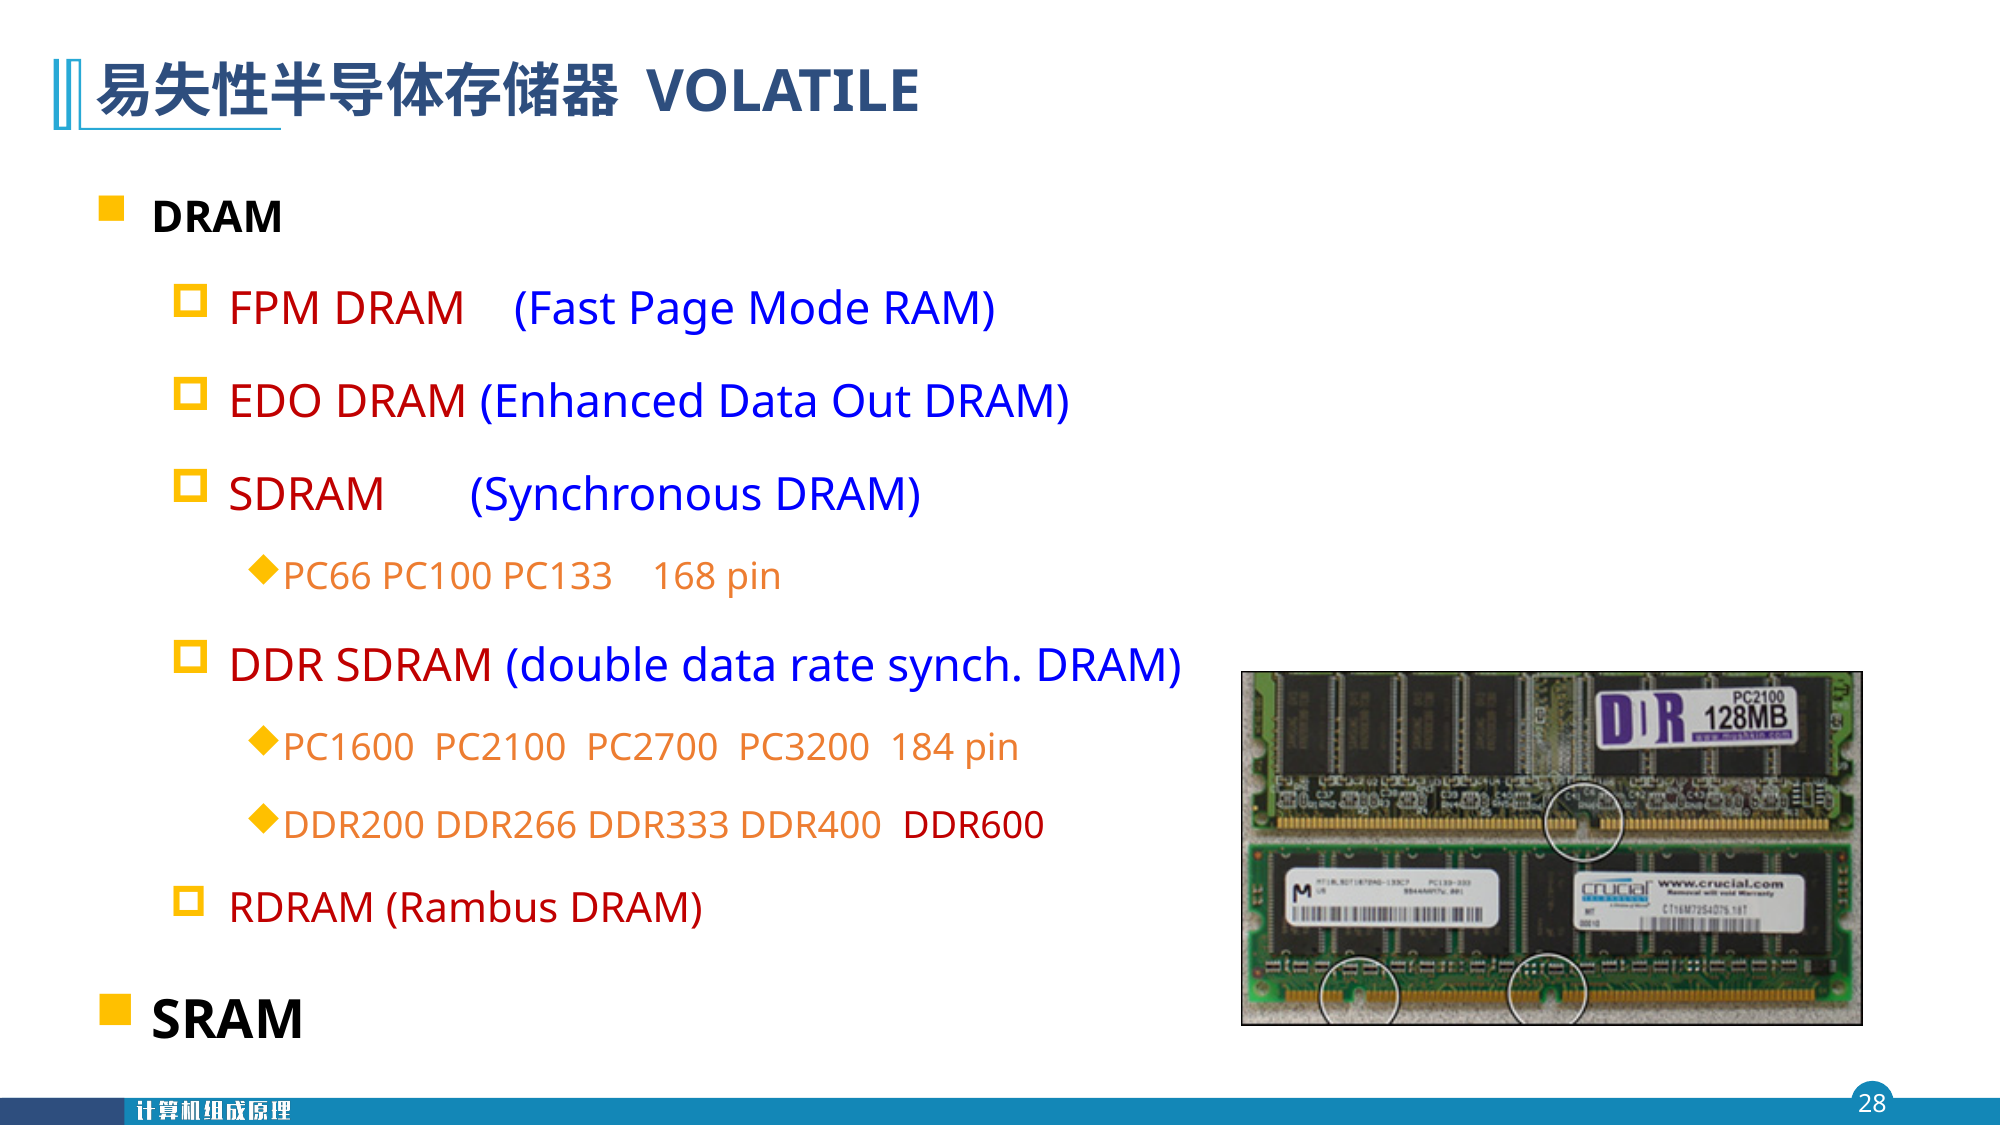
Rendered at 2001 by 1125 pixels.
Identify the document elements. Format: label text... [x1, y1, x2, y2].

title 易失性半导体存储器 VOLATILE [80, 42, 1805, 144]
picture [1241, 671, 1863, 1026]
list DRAM FPM DRAM (Fast Page Mode RAM) EDO DRAM (Enhanced Data Out DRAM) SDRAM (Synchronous DRAM) PC66 PC100 PC133 168 pin DDR SDRAM (double data rate synch. DRAM) PC1600 PC2100 PC2700 PC3200 184 pin DDR200 DDR266 DDR333 DDR400 DDR600 RDRAM (Rambus DRAM) SRAM [80, 154, 1805, 1080]
